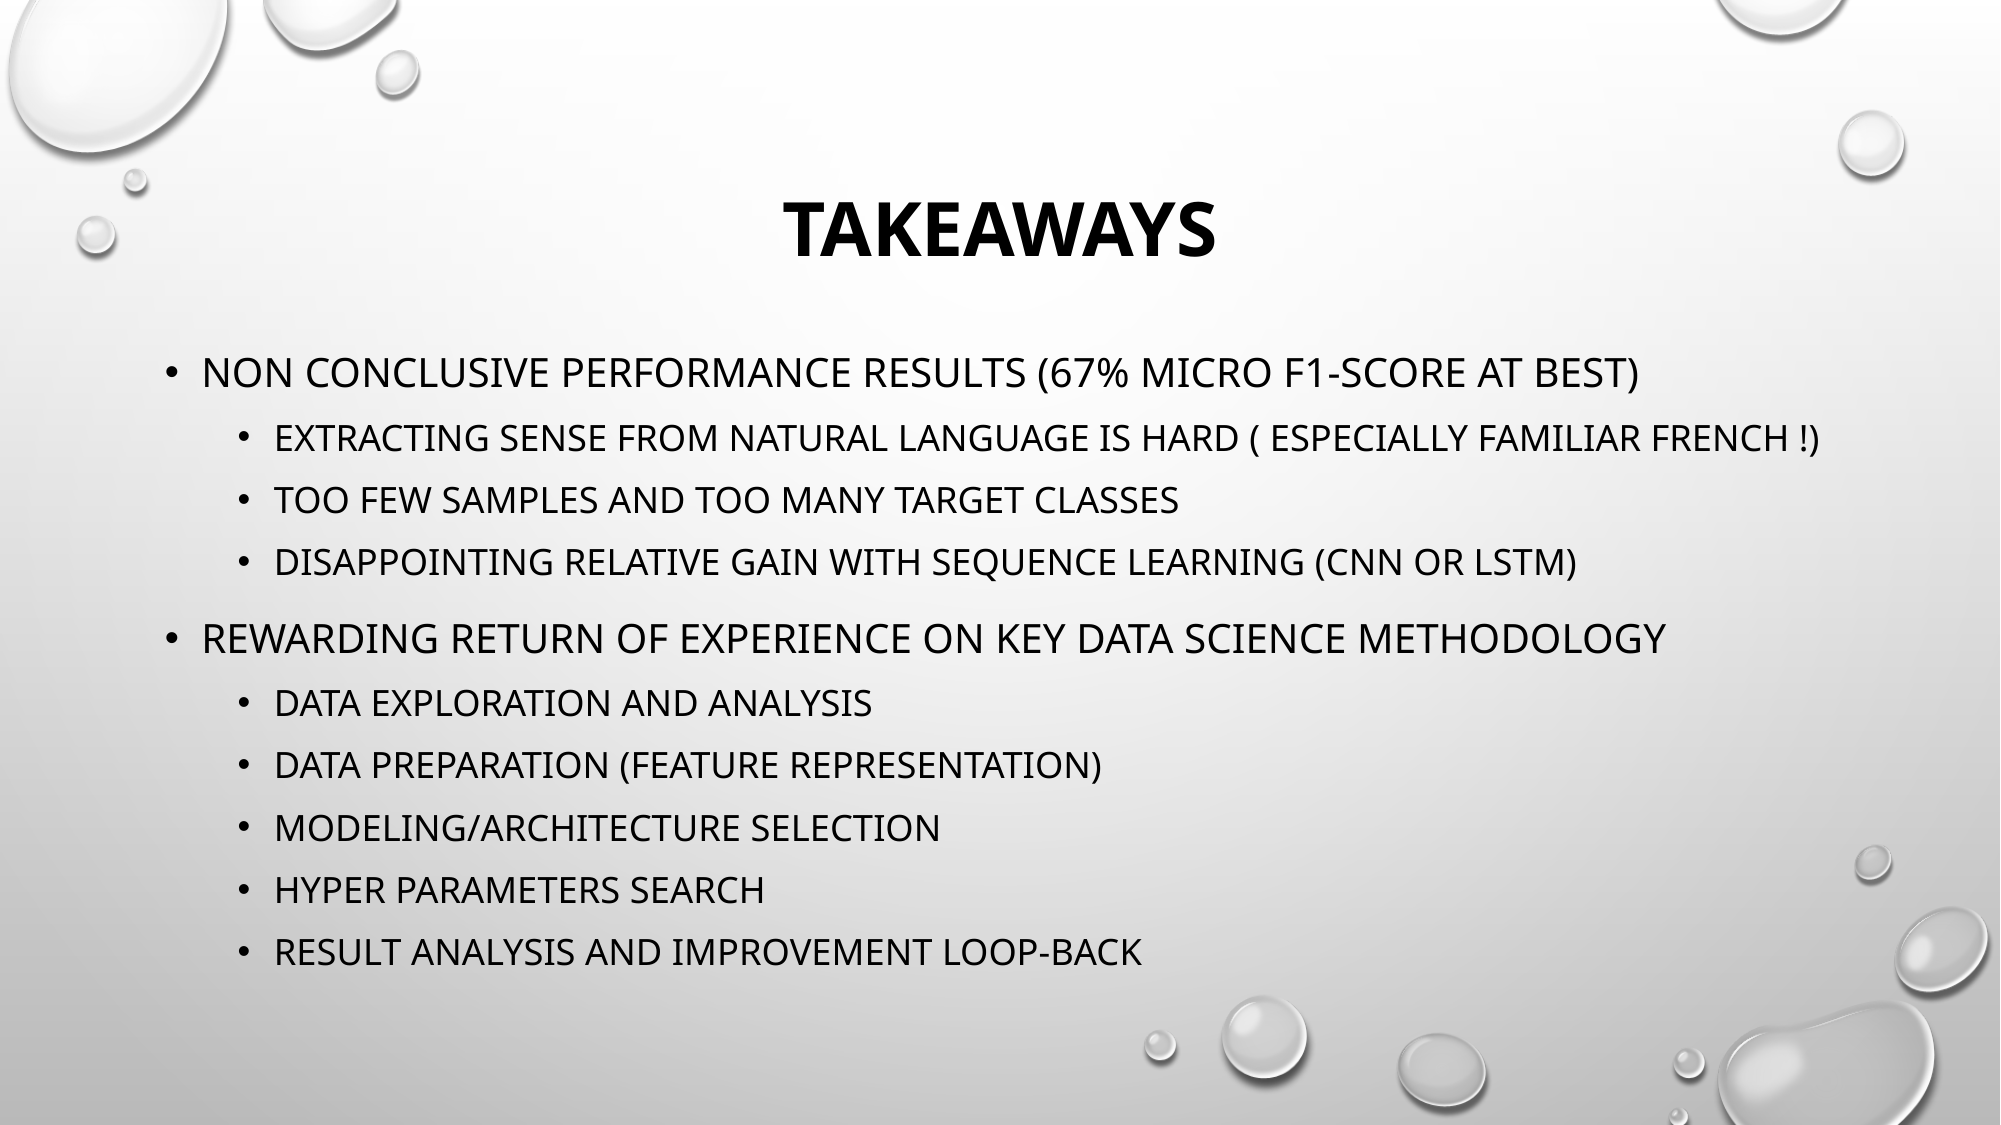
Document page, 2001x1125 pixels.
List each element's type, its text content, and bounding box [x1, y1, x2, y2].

picture [0, 0, 2000, 1125]
title takeaways [149, 101, 1851, 364]
list Non conclusive performance results (67% micro F1-score at best) Extracting sense from natural language is hard ( especially familiar french !) Too few samples and too many target classes Disappointing relative gain with sequence learning (CNN or LSTM) rewarding Return of experience on key Data science methodology DATA Exploration and analysis Data preparation (feature representation) Modeling/architecture selection Hyper parameters search Result analysis and improvement loop-back [149, 330, 1850, 1016]
